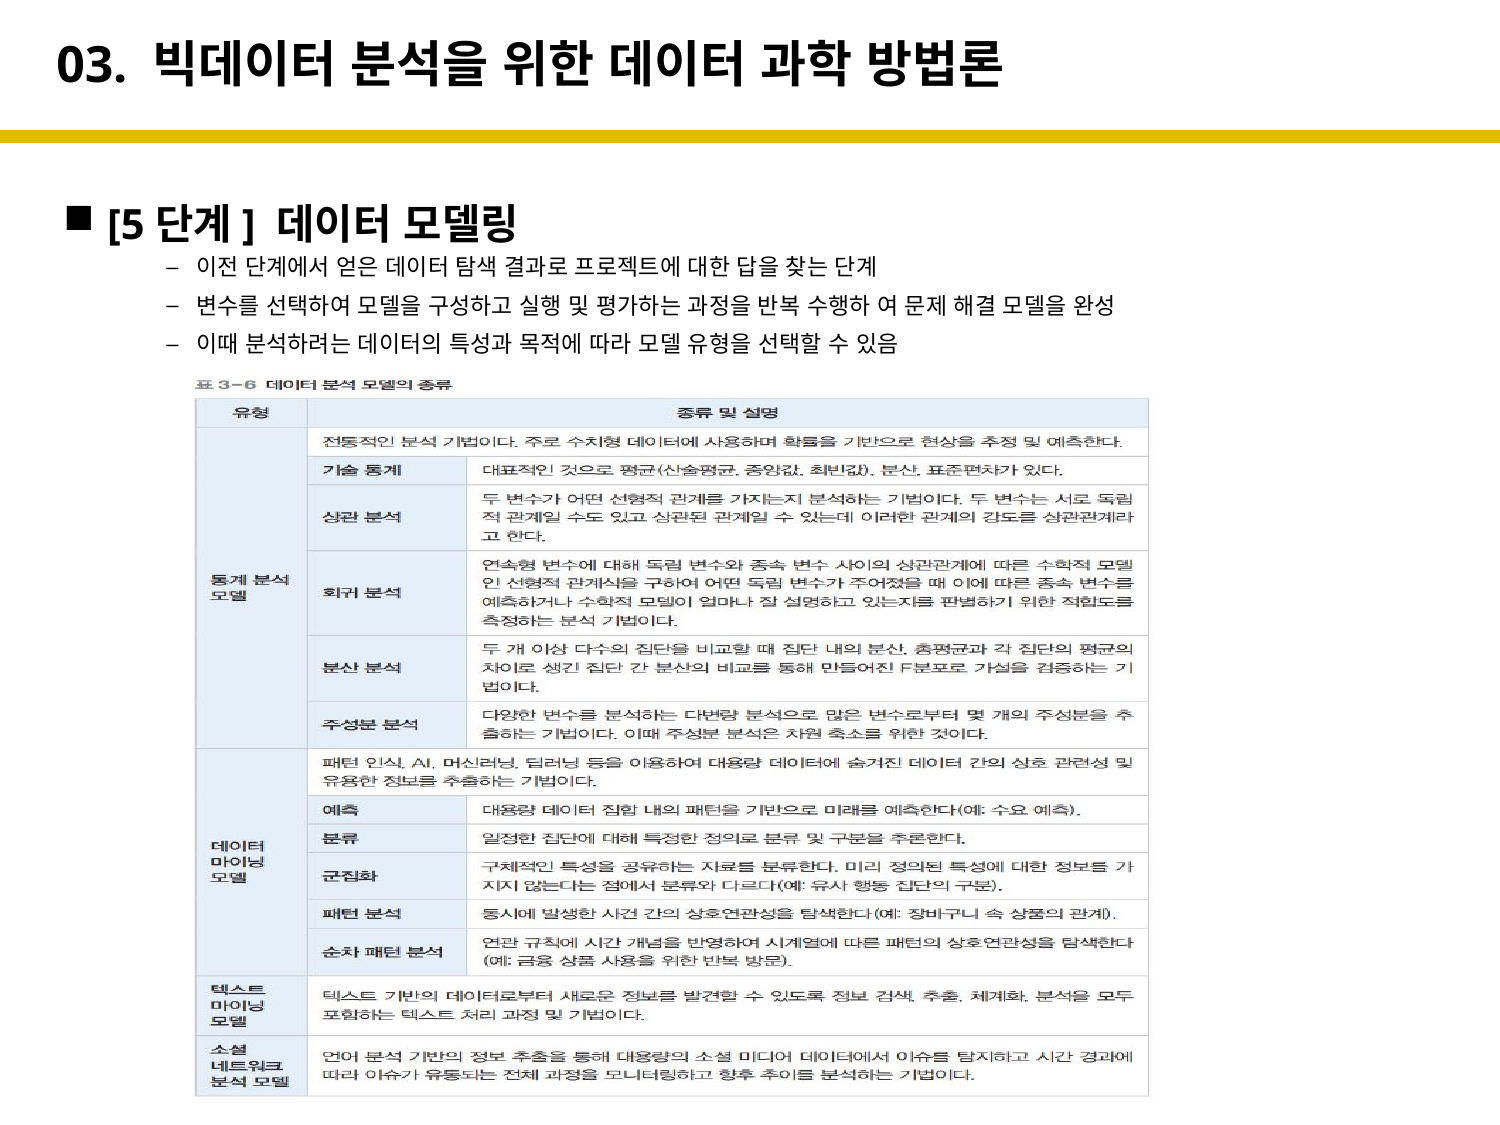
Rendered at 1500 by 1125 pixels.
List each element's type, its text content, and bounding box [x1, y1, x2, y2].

picture [182, 373, 1164, 1104]
title 03. 빅데이터 분석을 위한 데이터 과학 방법론 [41, 17, 1282, 107]
list [5단계] 데이터 모델링 이전 단계에서 얻은 데이터 탐색 결과로 프로젝트에 대한 답을 찾는 단계 변수를 선택하여 모델을 구성하고 실행 및 평가하는 과정을 반복 수행하 여 문제 해결 모델을 완성 이때 분석하려는 데이터의 특성과 목적에 따라 모델 유형을 선택할 수 있음 [48, 165, 1467, 1064]
